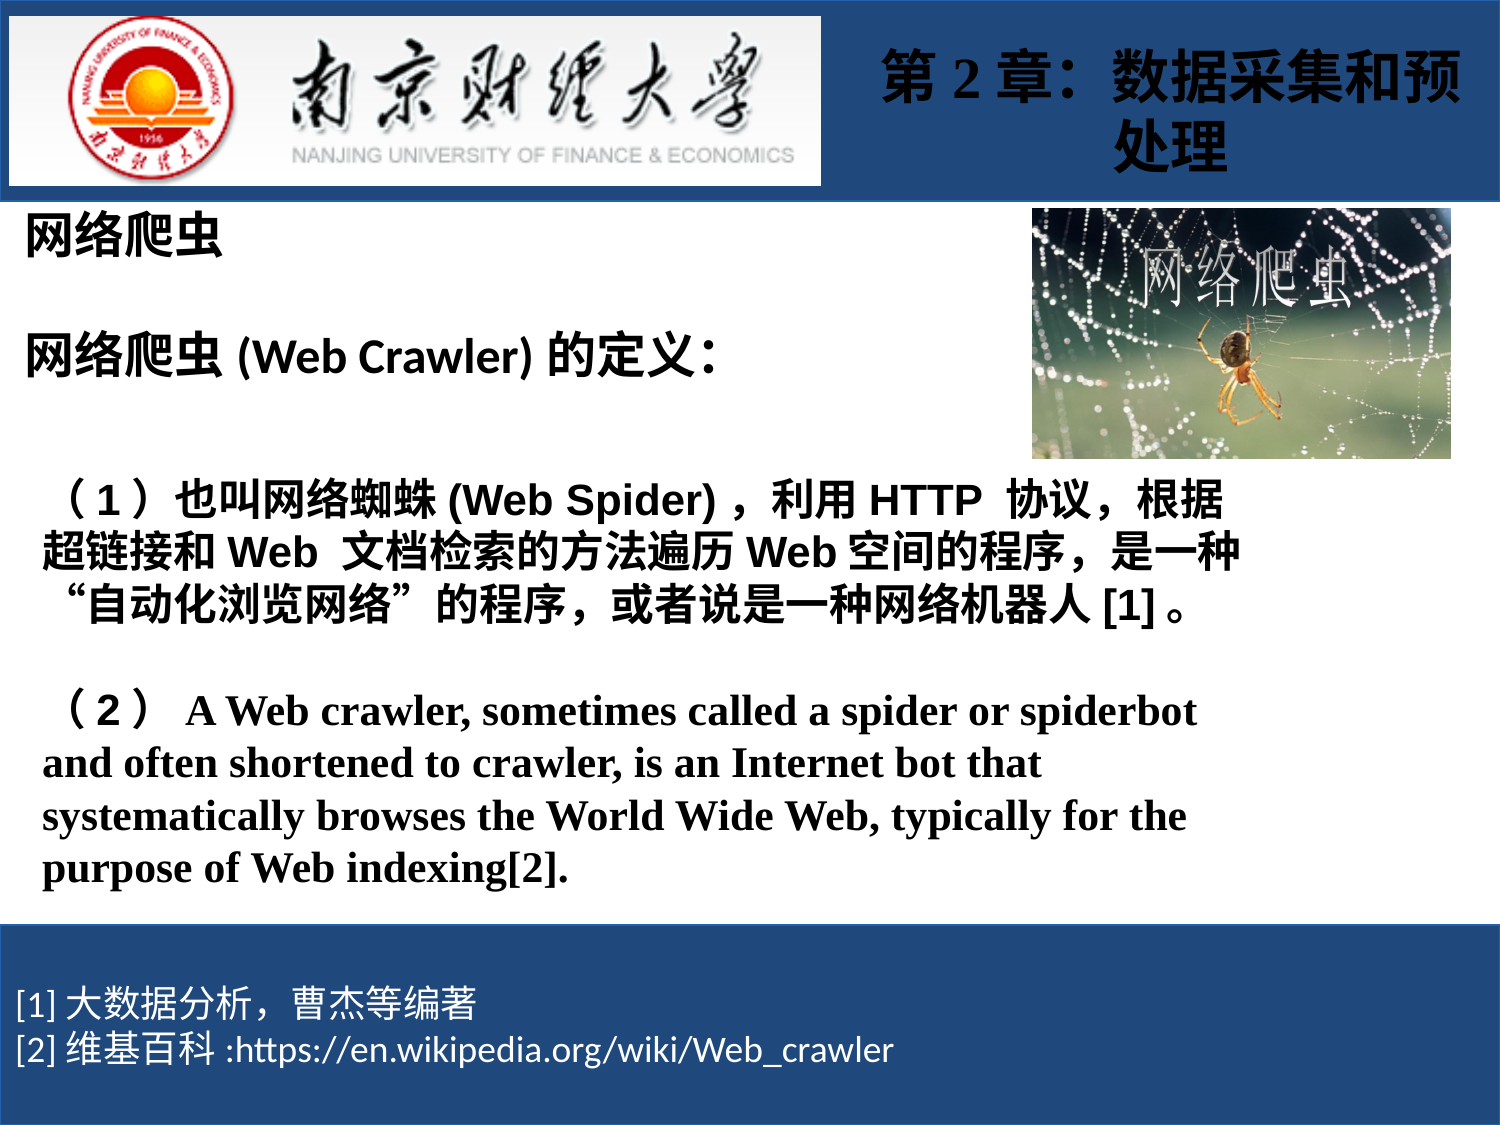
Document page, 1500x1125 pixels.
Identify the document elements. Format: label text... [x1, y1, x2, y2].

text_box [0, 0, 1500, 202]
text_box [1]大数据分析，曹杰等编著 [2]维基百科:https://en.wikipedia.org/wiki/Web_crawler [0, 924, 1500, 1125]
text_box 第2章：数据采集和预处理 [856, 30, 1486, 190]
title 网络爬虫 网络爬虫(Web Crawler)的定义： [9, 202, 790, 444]
subtitle （1）也叫网络蜘蛛(Web Spider)，利用HTTP 协议，根据超链接和Web 文档检索的方法遍历Web空间的程序，是一种“自动化浏览网络”的程序，或者说是一种网络机器人[1]。 （2）A Web crawler, sometimes called a spider or spiderbot and often shortened to crawler, is an Internet bot that systematically browses the World Wide Web, typically for the purpose of Web indexing[2]. [27, 463, 1271, 908]
picture [9, 16, 821, 186]
picture [1032, 208, 1451, 459]
